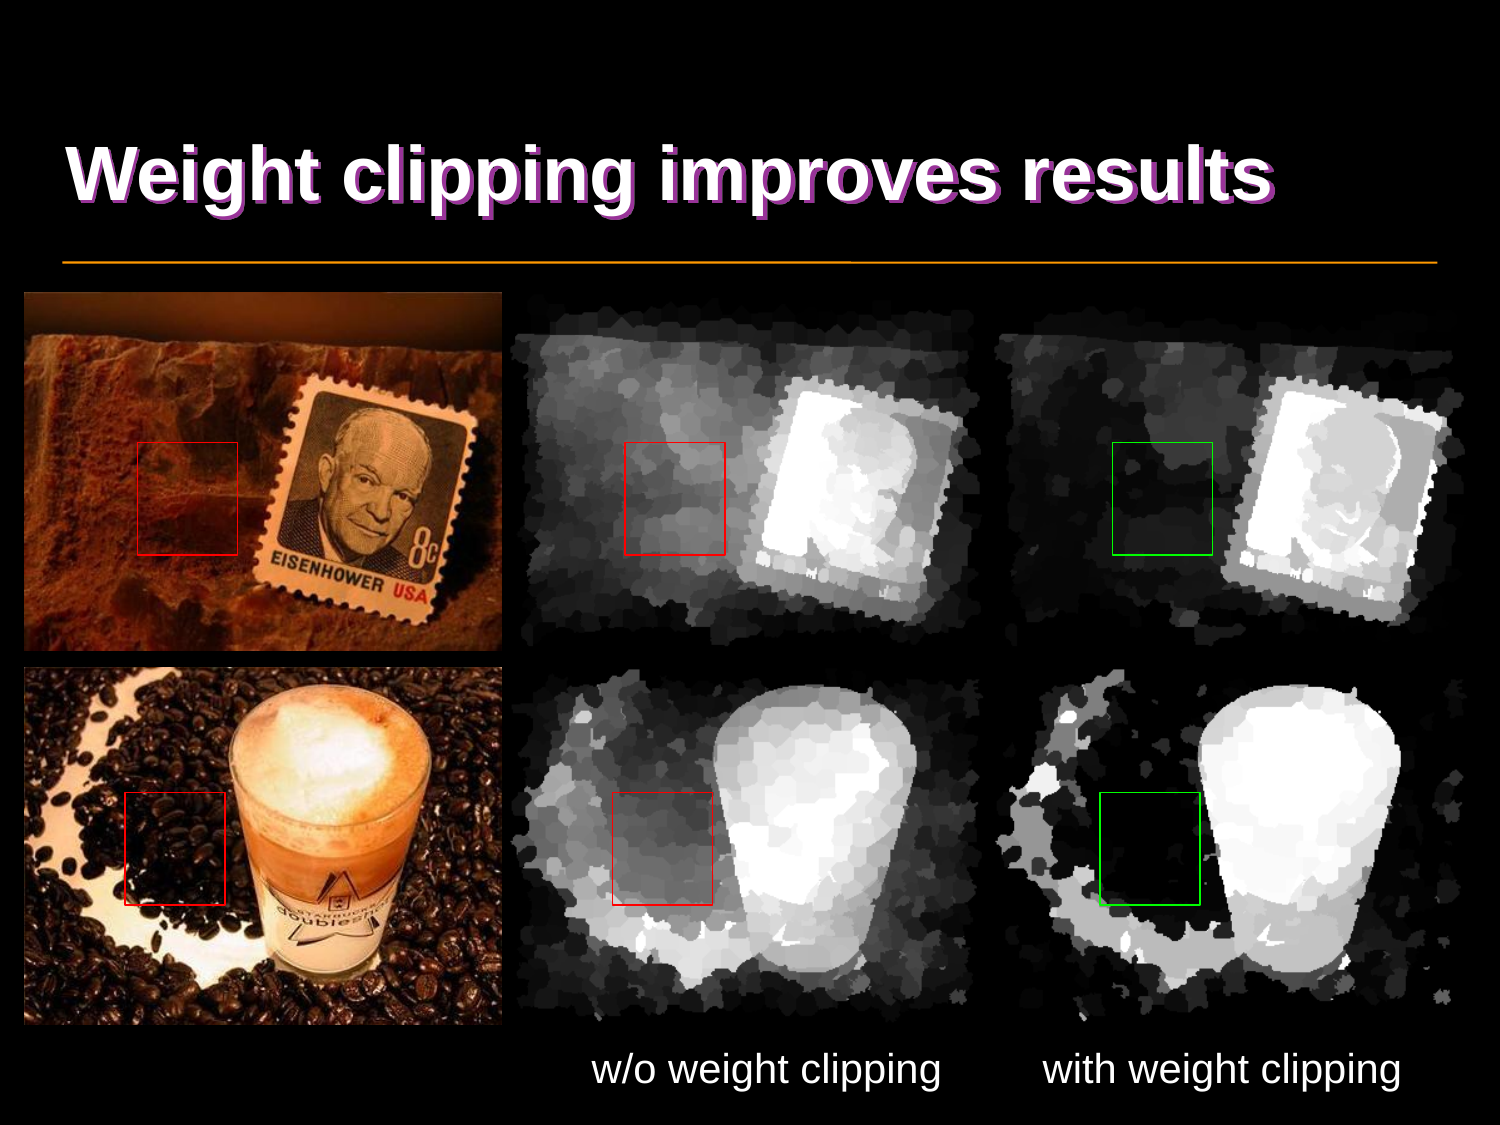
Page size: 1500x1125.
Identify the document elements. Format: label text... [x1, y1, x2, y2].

picture [992, 292, 1471, 651]
picture [23, 292, 503, 651]
picture [508, 667, 987, 1026]
text_box with weight clipping [1027, 1034, 1418, 1100]
picture [992, 667, 1471, 1026]
title Weight clipping improves results [50, 69, 1450, 270]
picture [508, 292, 987, 651]
picture [24, 667, 503, 1026]
text_box w/o weight clipping [576, 1034, 957, 1100]
